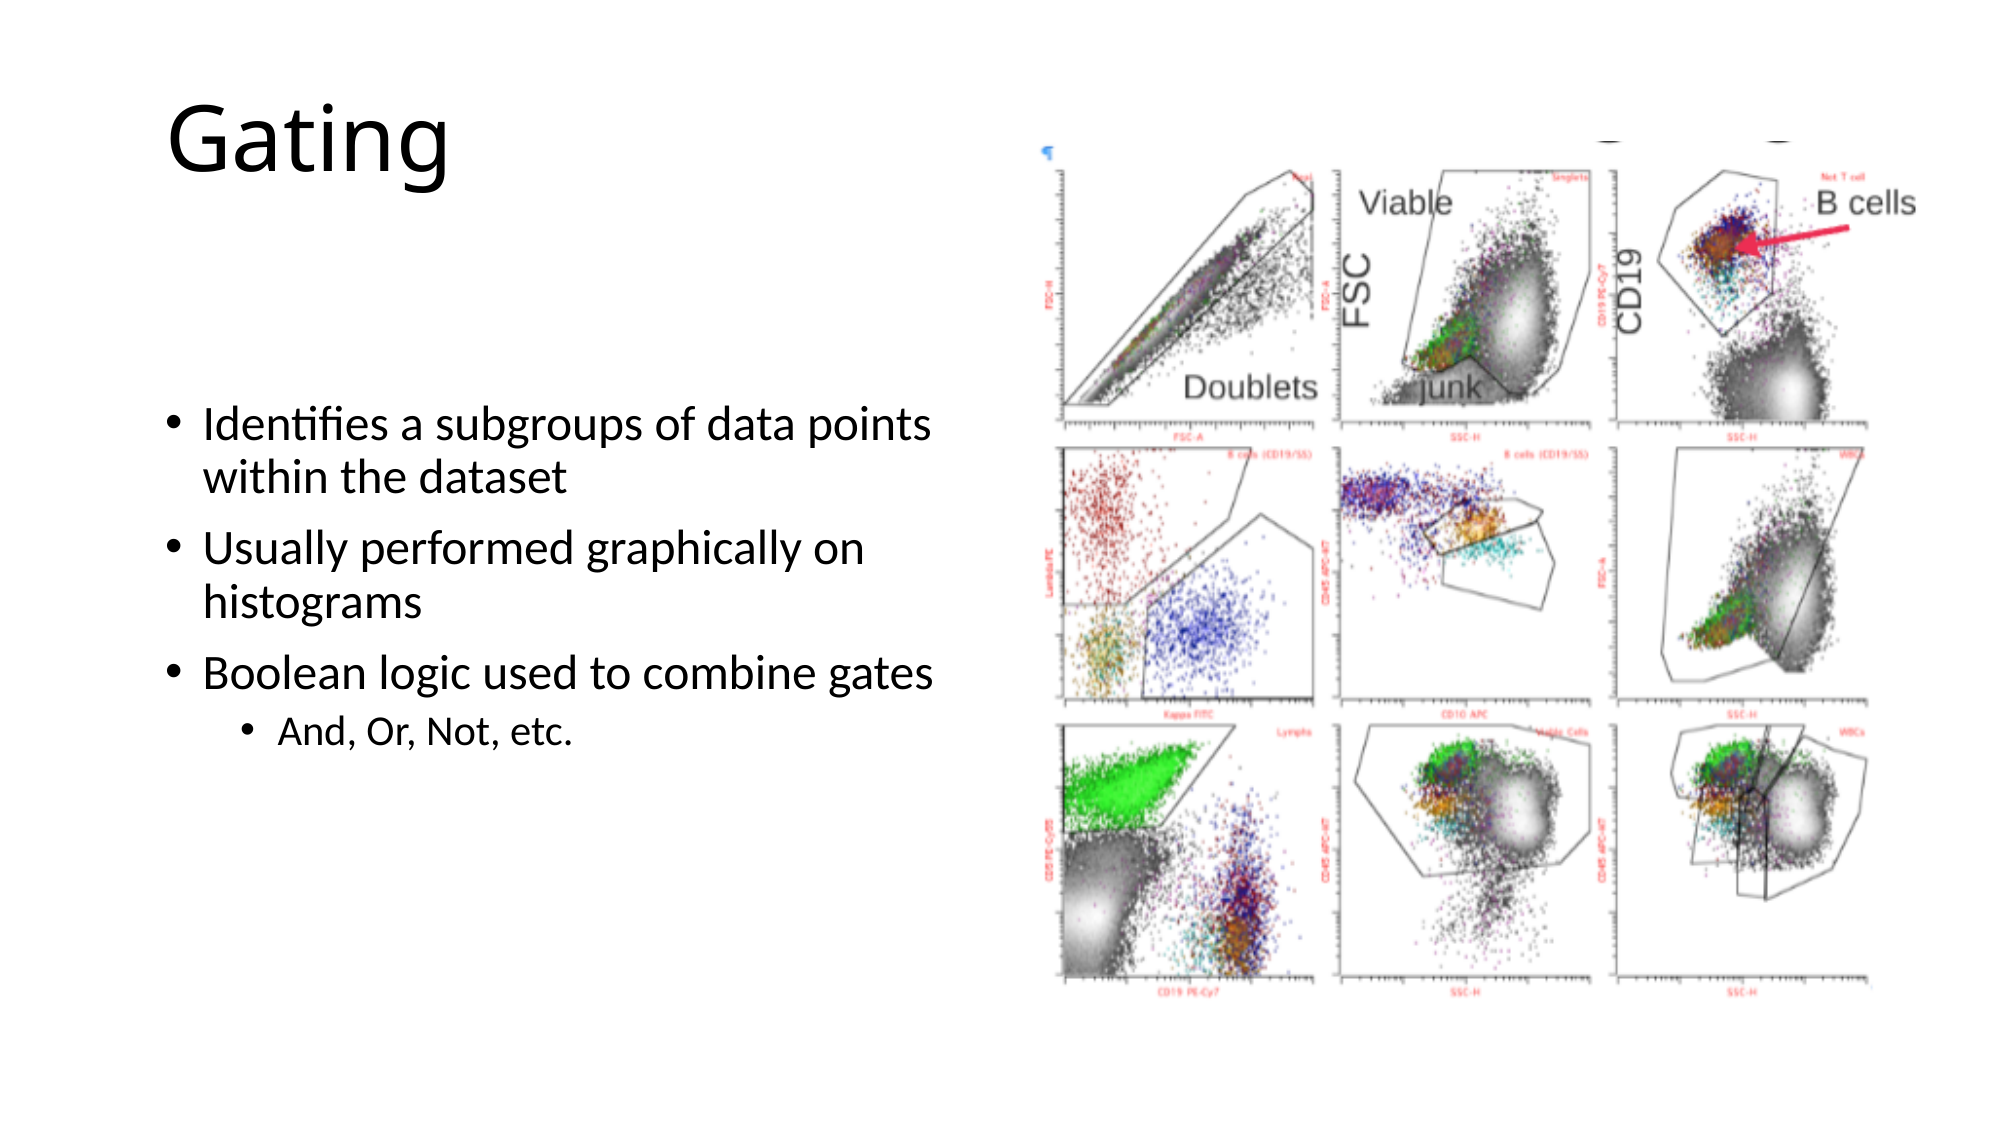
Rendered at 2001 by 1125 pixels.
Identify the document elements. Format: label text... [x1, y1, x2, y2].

picture [1032, 141, 1951, 1014]
list Identifies a subgroups of data points within the dataset Usually performed graphically on histograms Boolean logic used to combine gates And, Or, Not, etc. [150, 390, 968, 765]
title Gating [150, 42, 1675, 242]
